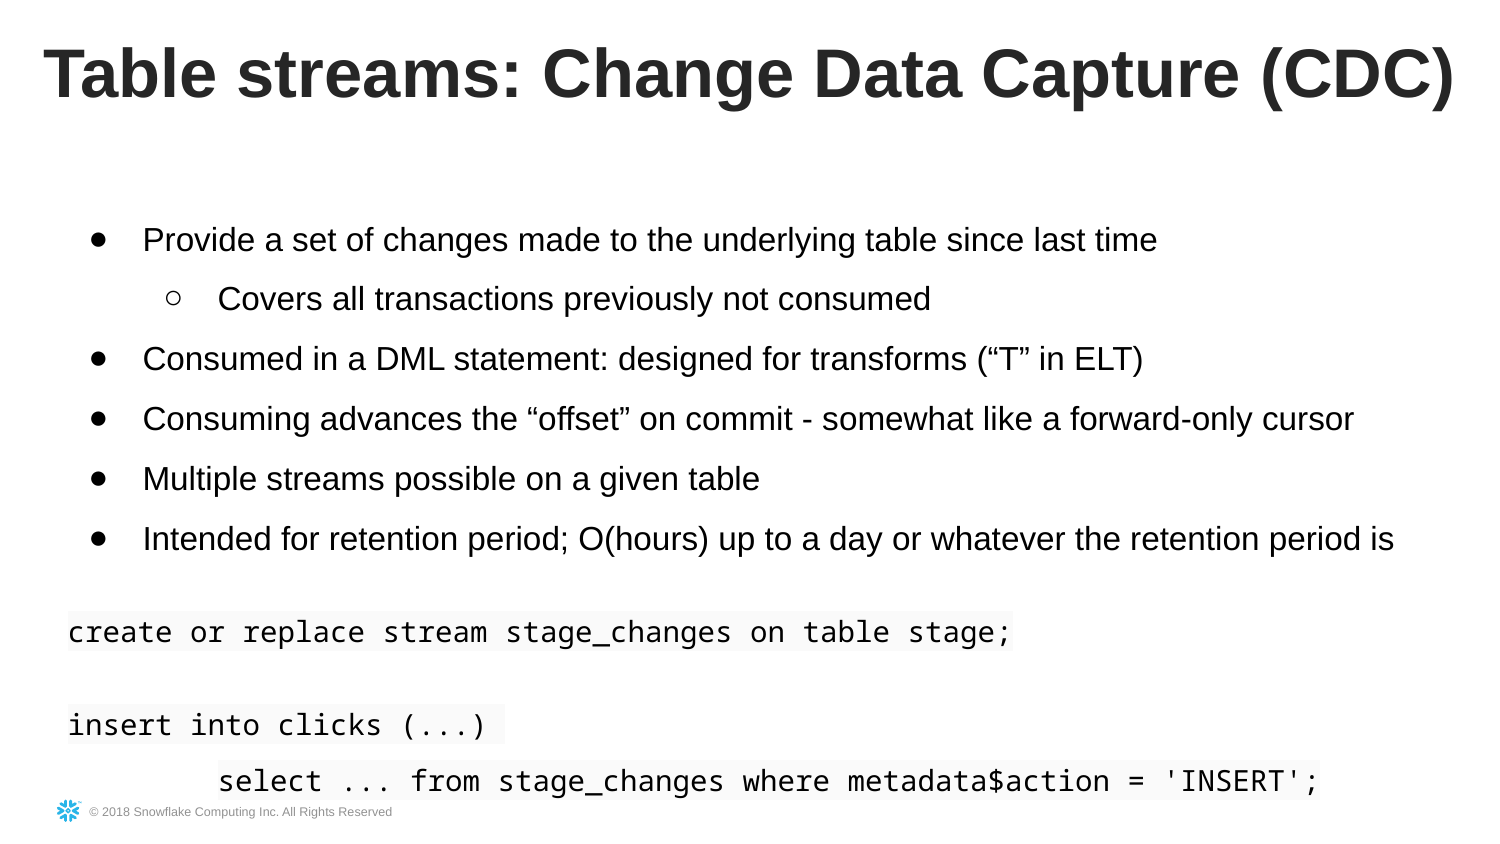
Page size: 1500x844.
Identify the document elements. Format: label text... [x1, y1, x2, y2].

text_box Provide a set of changes made to the underlying table since last time Covers all transactions previously not consumed Consumed in a DML statement: designed for transforms (“T” in ELT) Consuming advances the “offset” on commit - somewhat like a forward-only cursor Multiple streams possible on a given table Intended for retention period; O(hours) up to a day or whatever the retention period is create or replace stream stage_changes on table stage; insert into clicks (...) select ... from stage_changes where metadata$action = 'INSERT'; [52, 182, 1455, 779]
list Table streams: Change Data Capture (CDC) [27, 29, 1473, 119]
